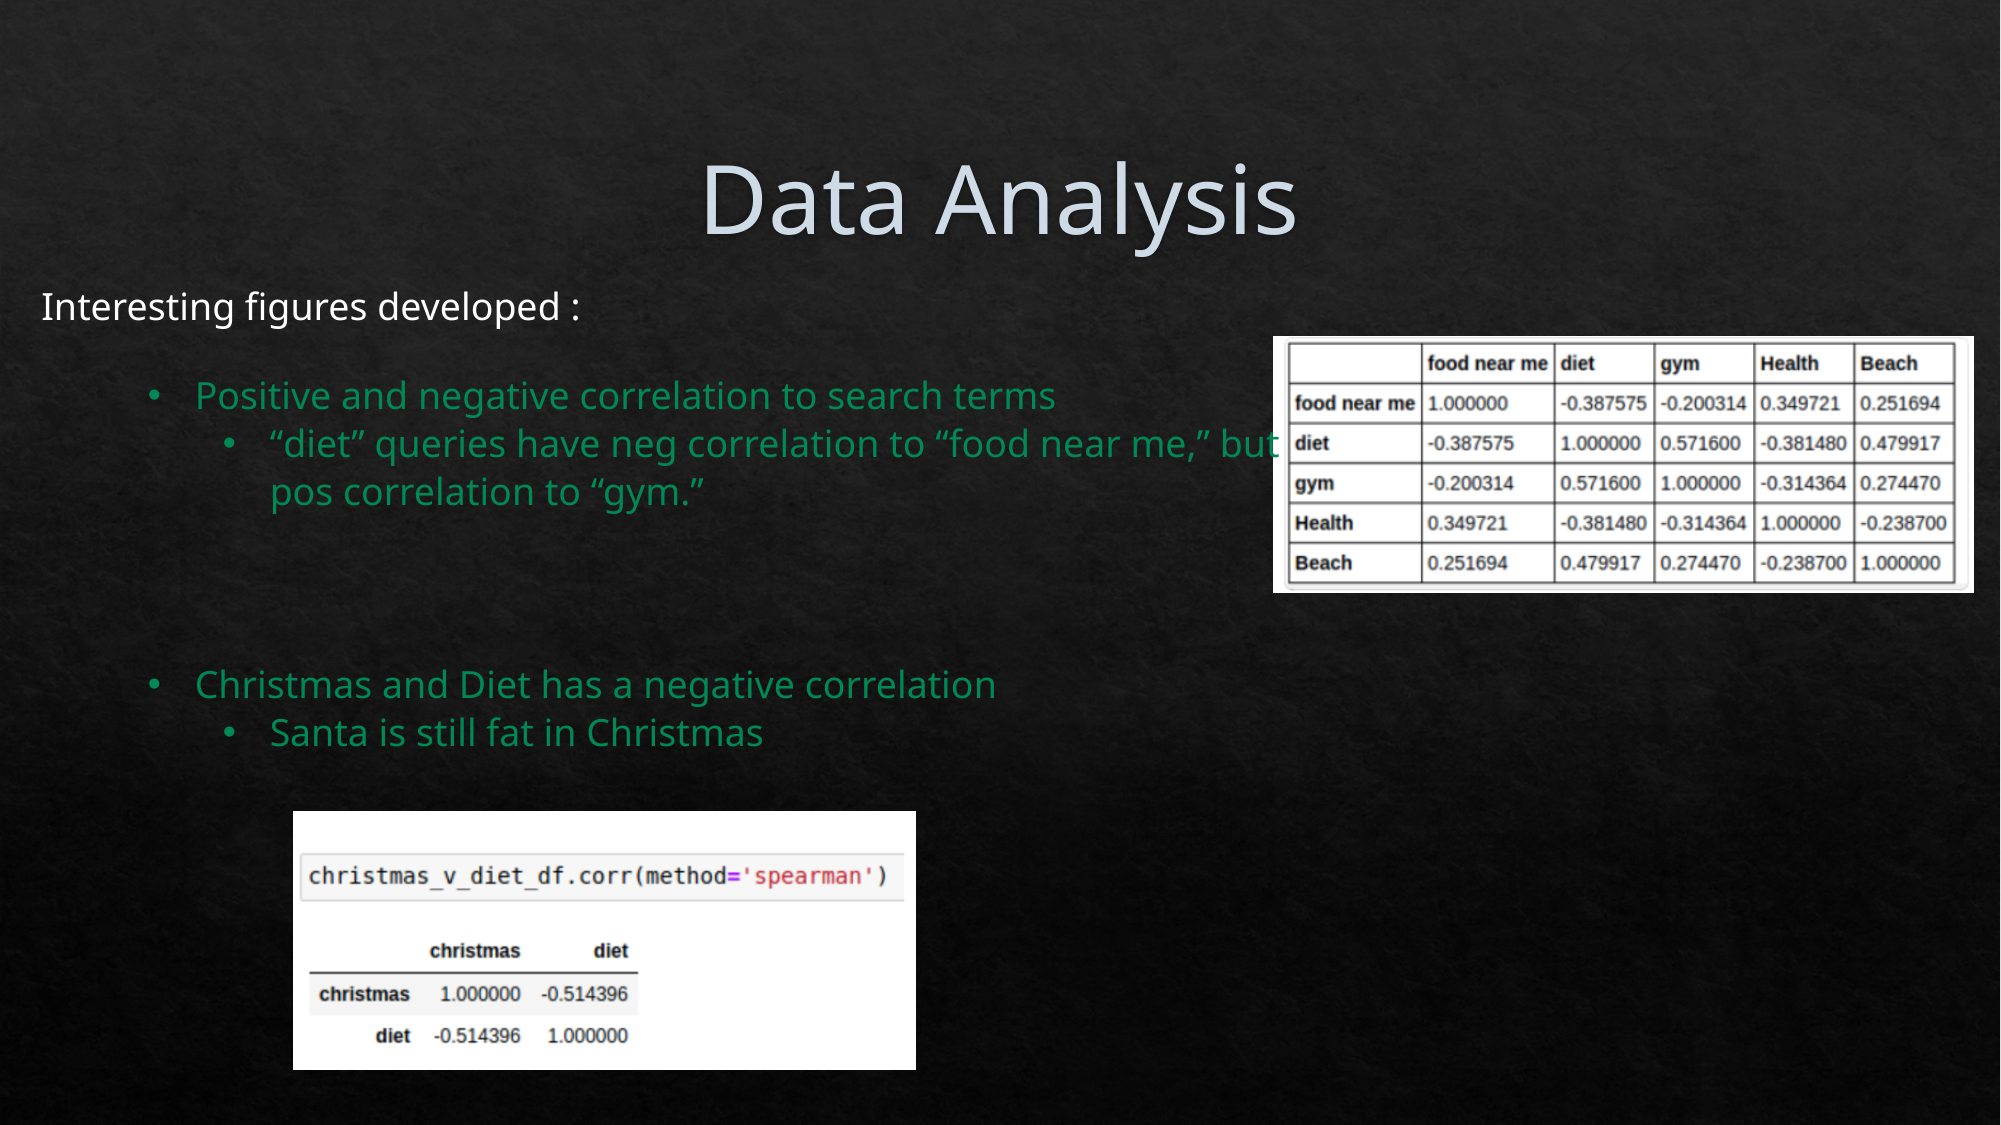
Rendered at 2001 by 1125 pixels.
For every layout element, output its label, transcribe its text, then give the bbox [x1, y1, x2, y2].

text_box Interesting figures developed : [26, 275, 673, 335]
picture [1272, 336, 1974, 593]
picture [293, 811, 916, 1071]
title Data Analysis [149, 99, 1849, 307]
text_box Positive and negative correlation to search terms “diet” queries have neg correlation to “food near me,” but pos correlation to “gym.” Christmas and Diet has a negative correlation Santa is still fat in Christmas [133, 361, 1321, 810]
